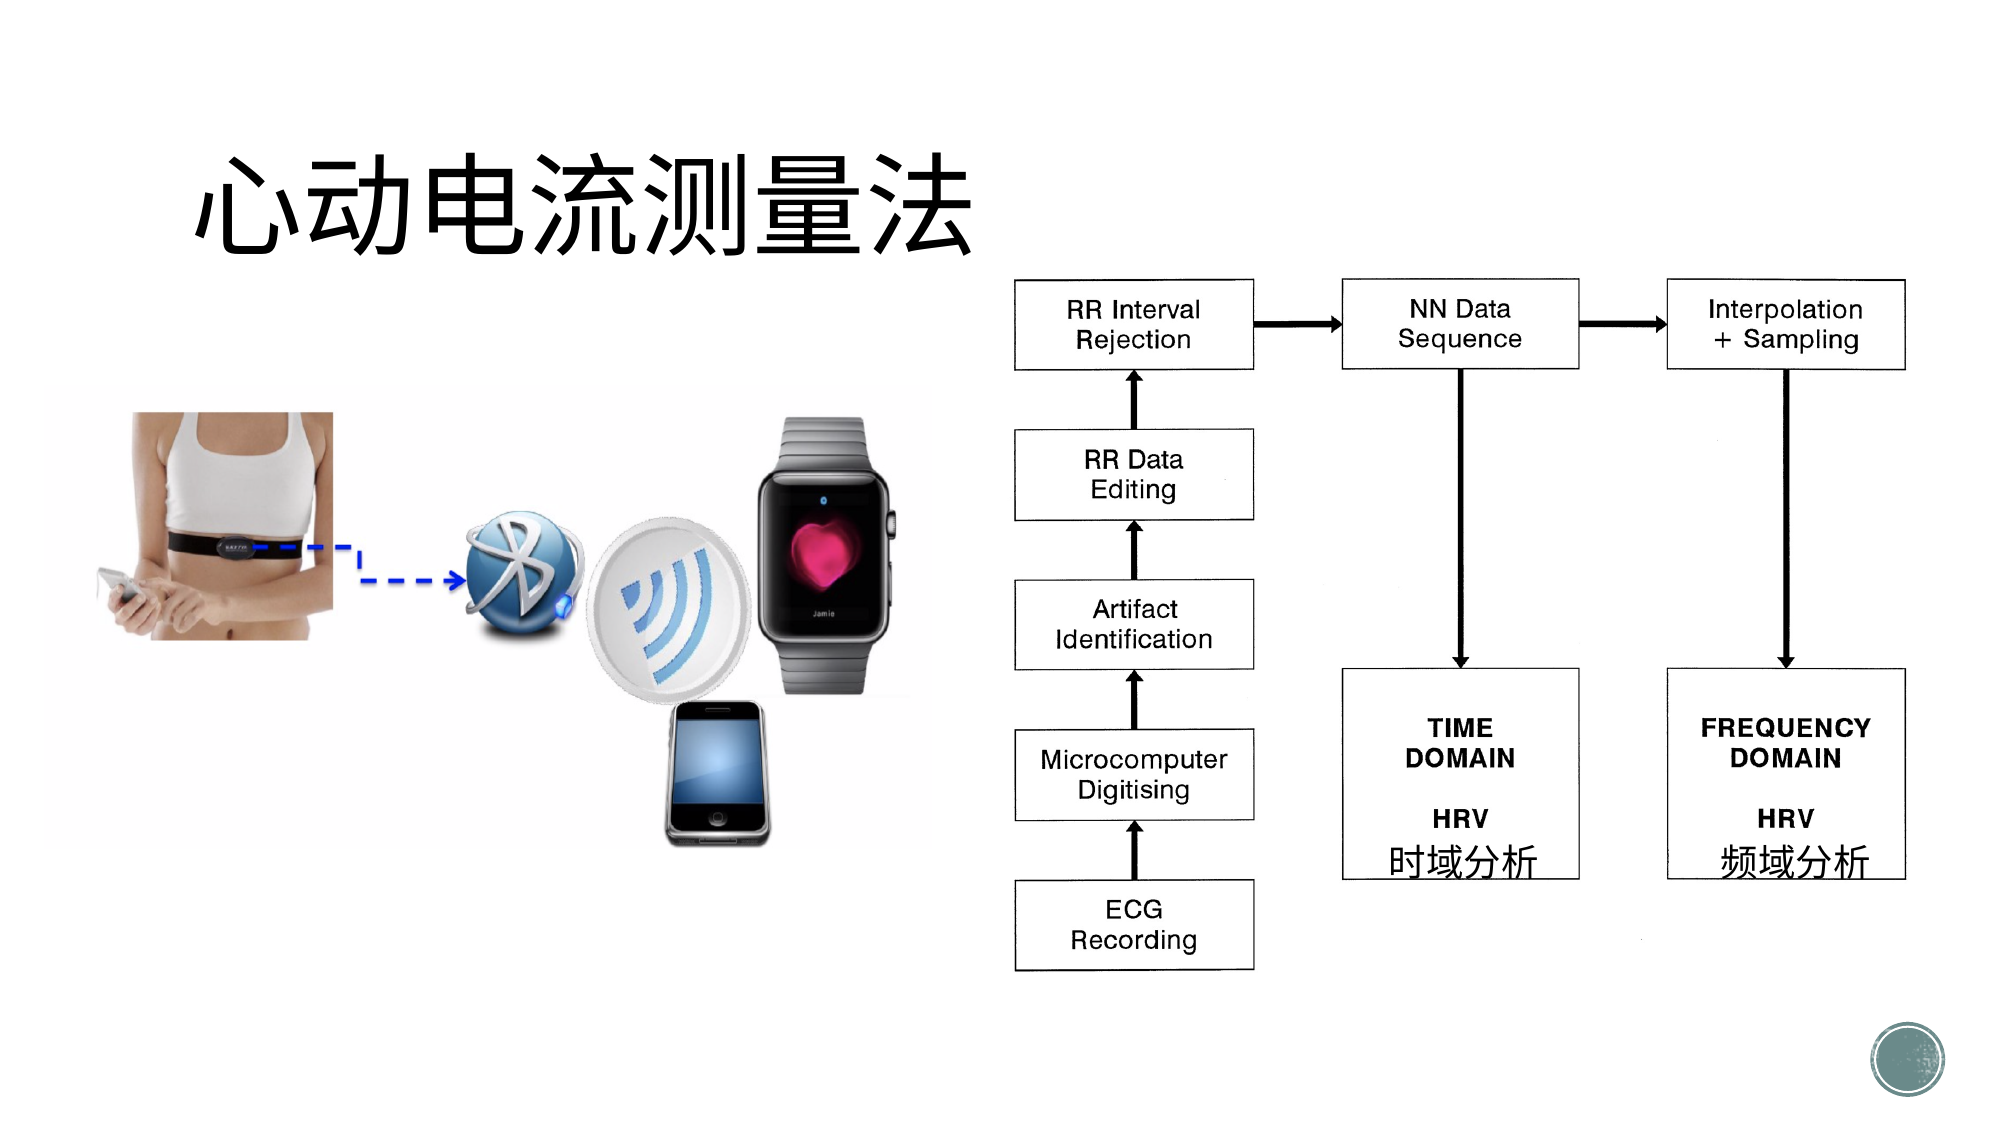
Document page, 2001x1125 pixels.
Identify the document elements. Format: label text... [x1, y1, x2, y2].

picture [44, 385, 932, 849]
picture [986, 246, 1942, 988]
title 心动电流测量法 [175, 79, 1826, 344]
